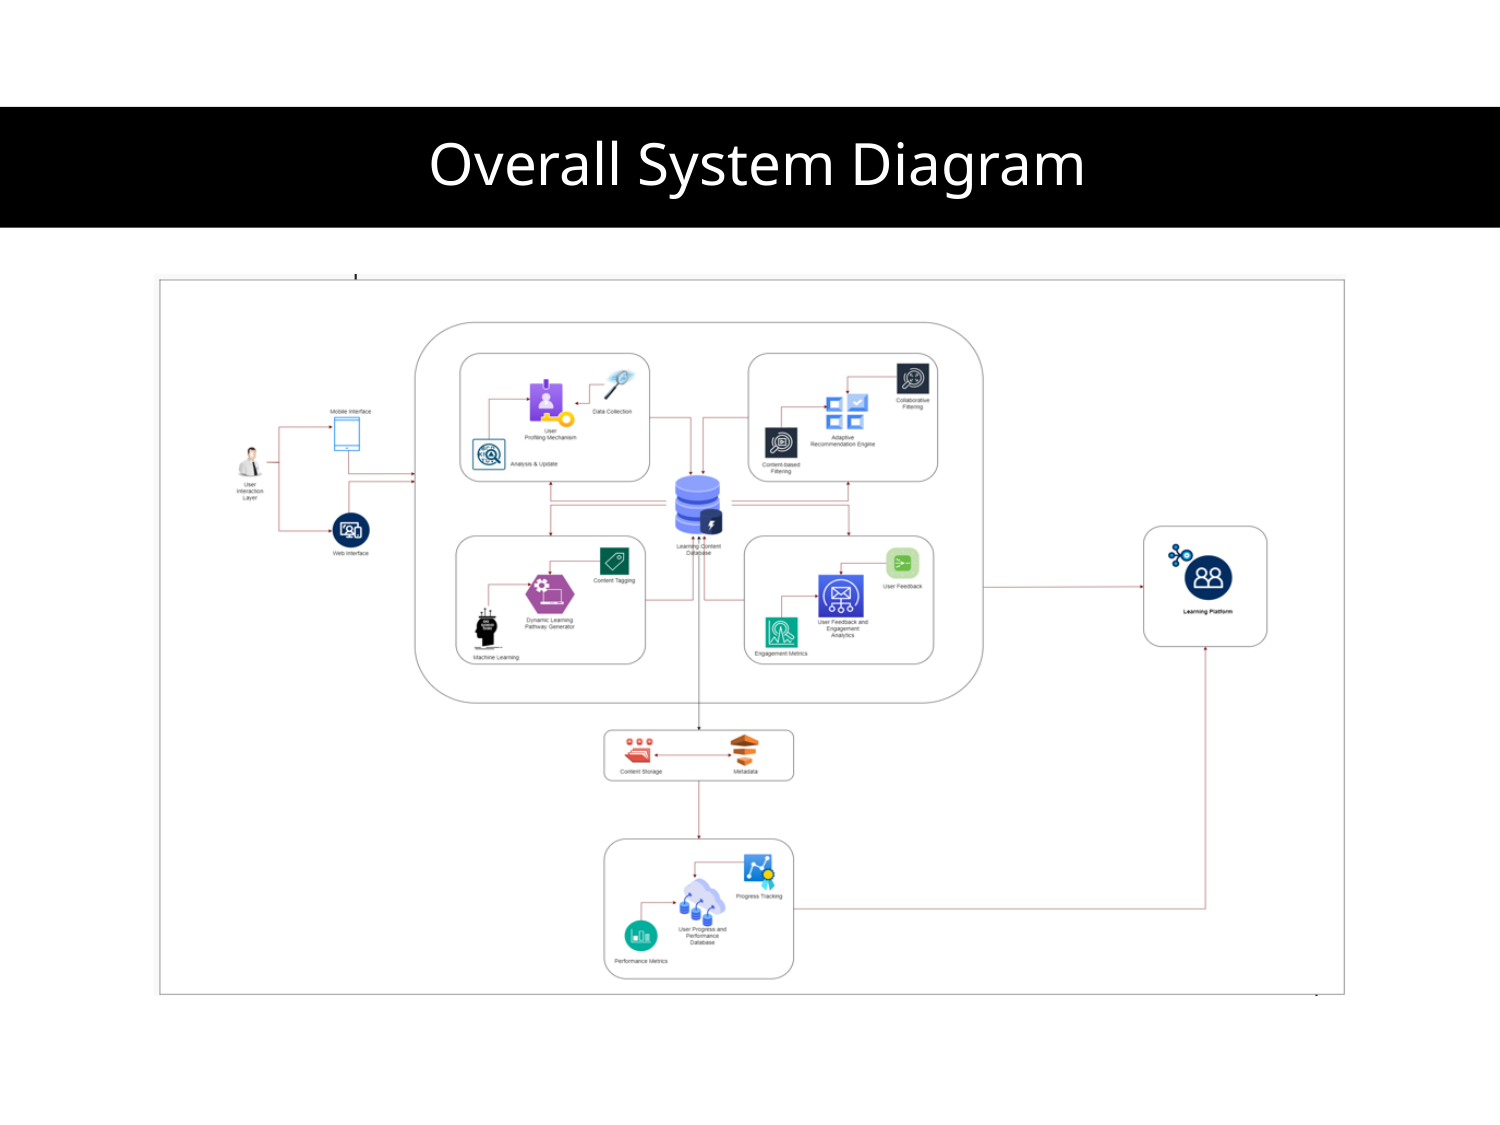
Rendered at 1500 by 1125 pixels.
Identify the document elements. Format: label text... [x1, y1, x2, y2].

title Overall System Diagram [68, 105, 1448, 228]
text_box [0, 105, 1500, 229]
picture [153, 274, 1347, 997]
